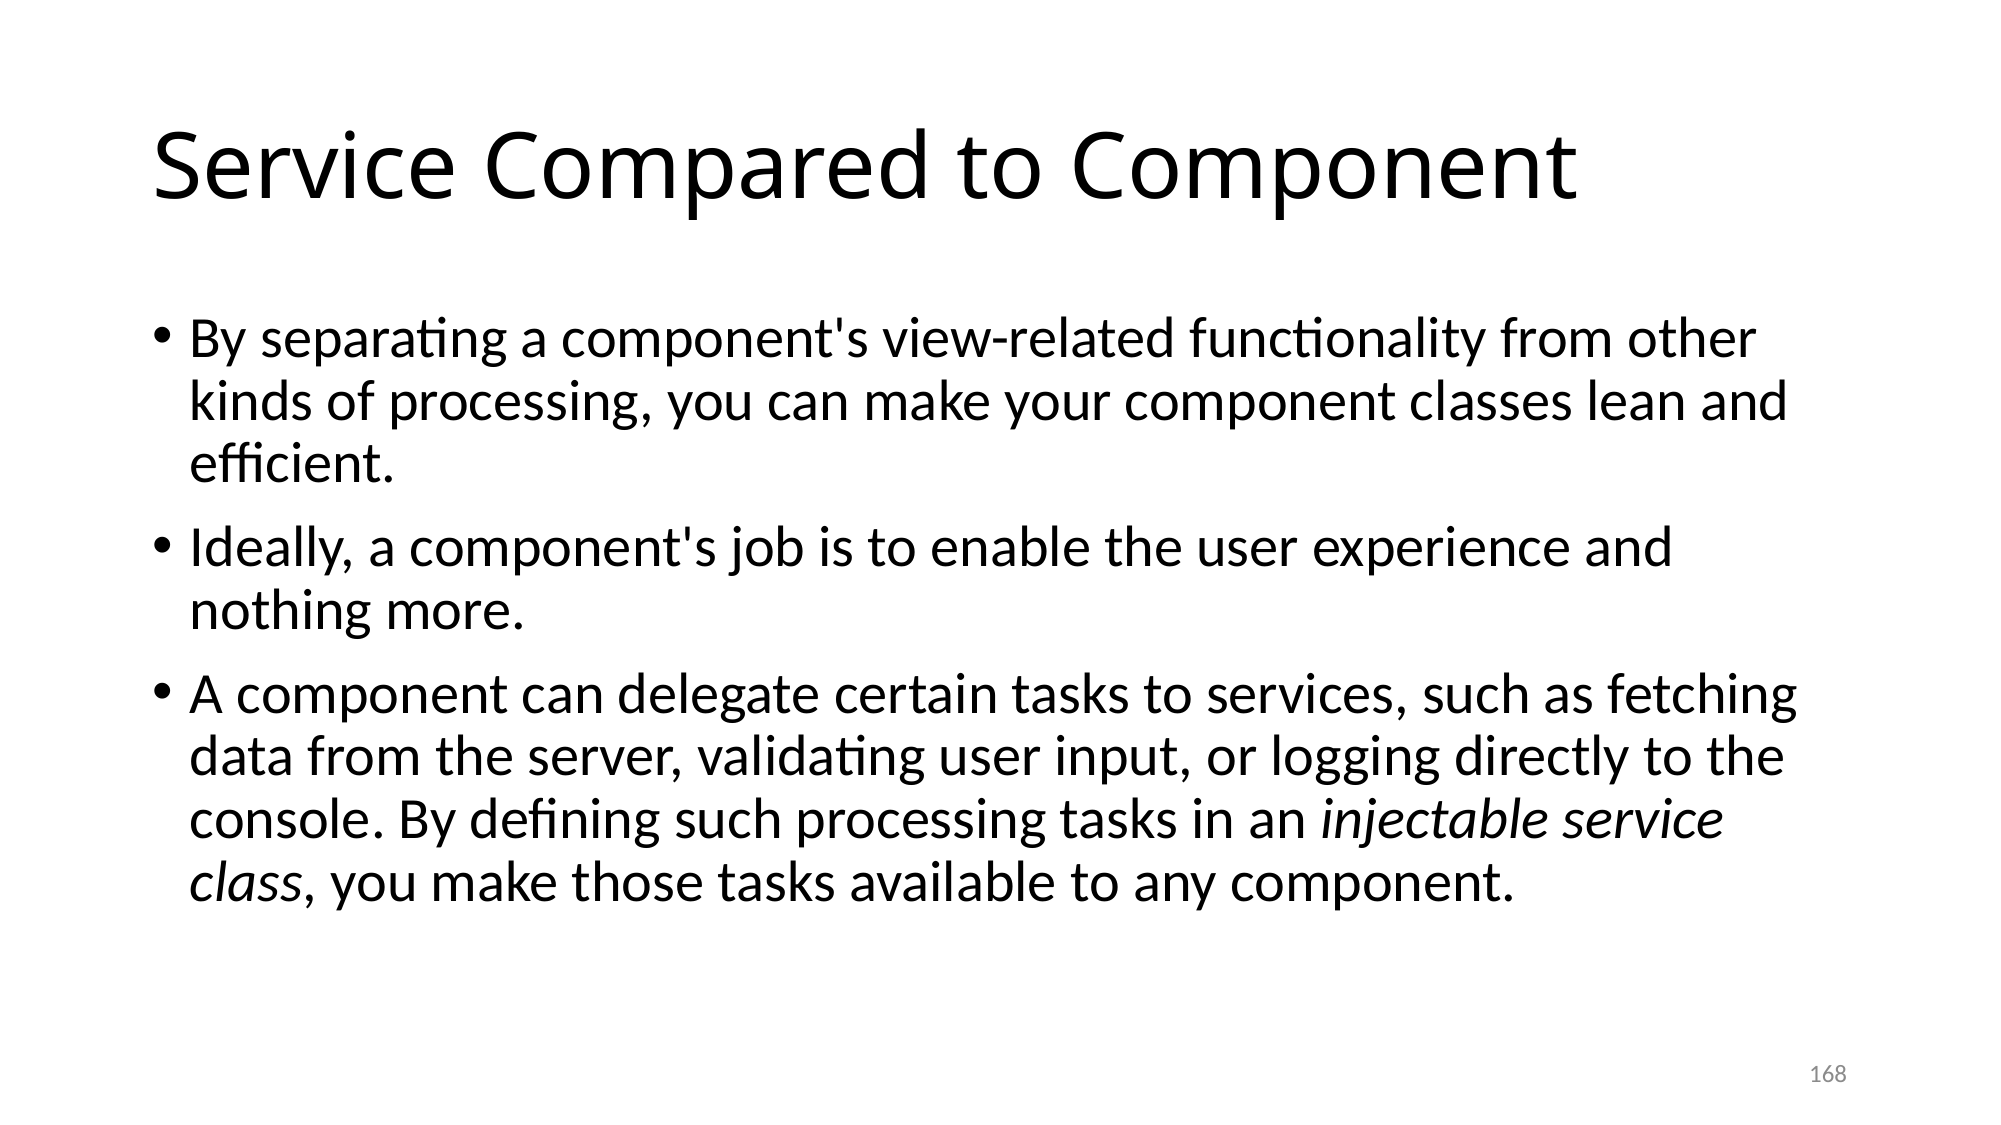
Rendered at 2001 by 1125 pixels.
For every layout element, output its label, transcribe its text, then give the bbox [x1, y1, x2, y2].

slide_number 168 [1412, 1042, 1863, 1103]
list By separating a component's view-related functionality from other kinds of processing, you can make your component classes lean and efficient. Ideally, a component's job is to enable the user experience and nothing more. A component can delegate certain tasks to services, such as fetching data from the server, validating user input, or logging directly to the console. By defining such processing tasks in an injectable service class, you make those tasks available to any component. [137, 299, 1863, 1014]
title Service Compared to Component [137, 59, 1863, 278]
